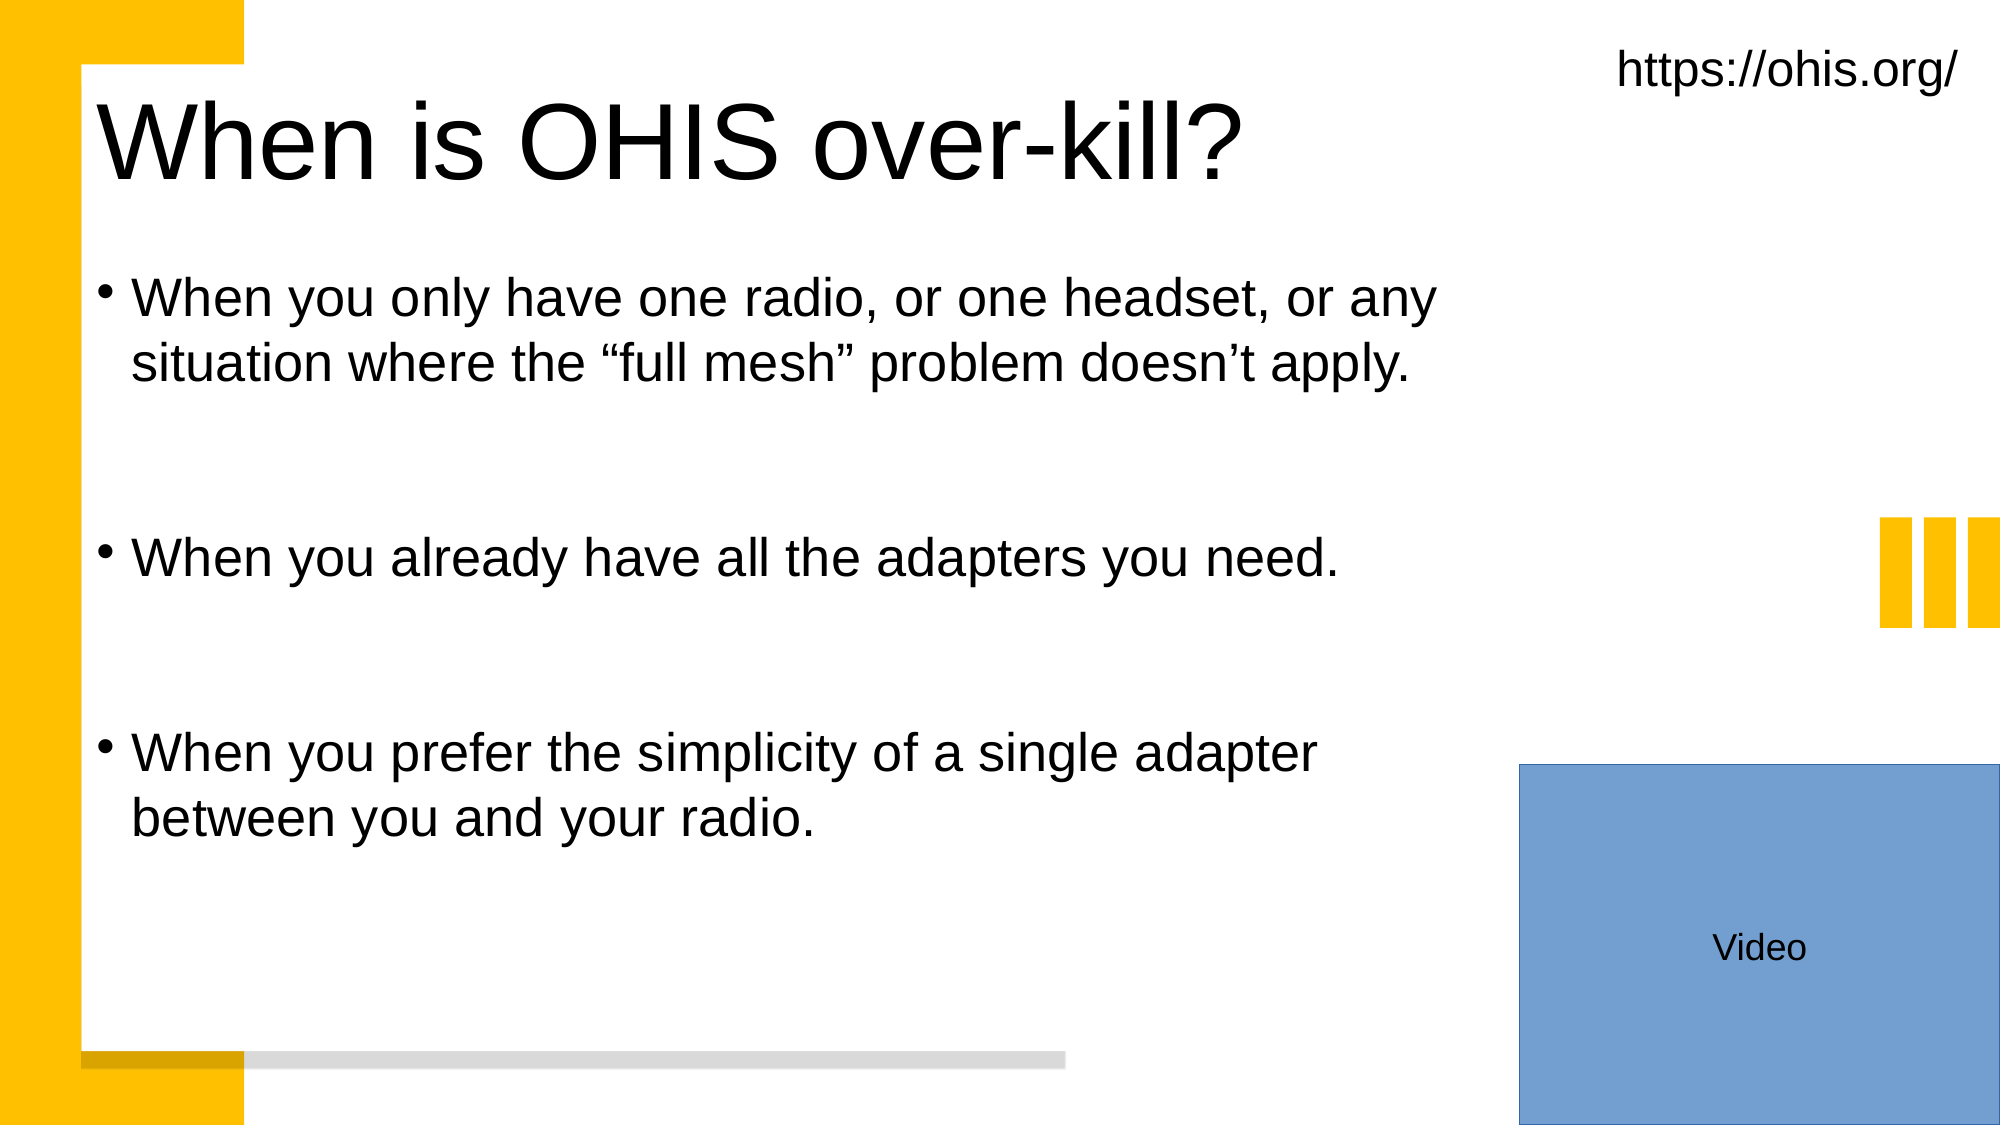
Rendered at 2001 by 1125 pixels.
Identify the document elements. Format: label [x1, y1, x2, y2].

text_box [0, 0, 2000, 1125]
